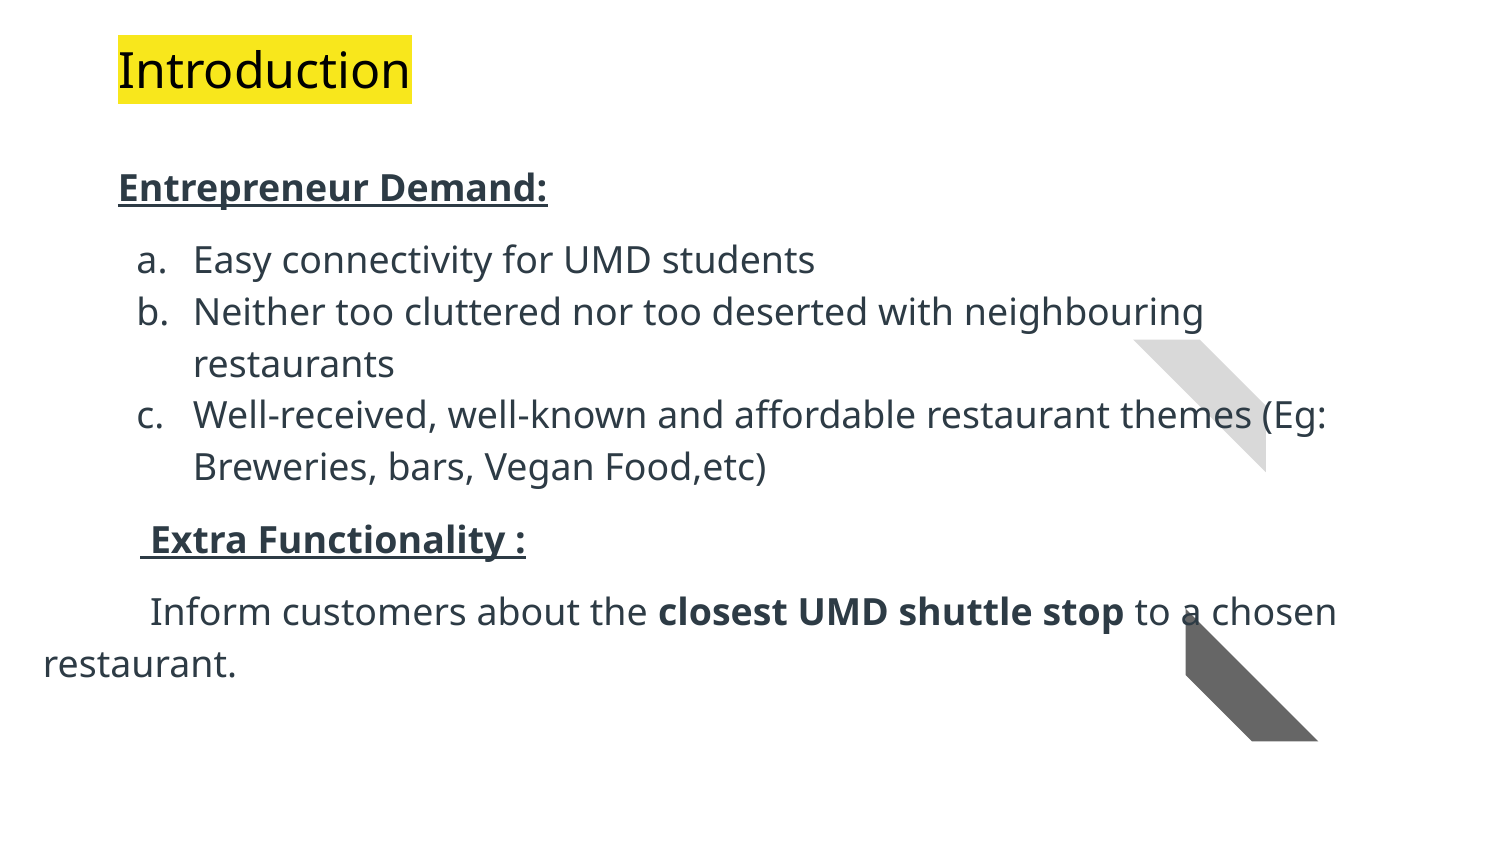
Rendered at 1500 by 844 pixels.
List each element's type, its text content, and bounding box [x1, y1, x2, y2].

text_box Entrepreneur Demand: Easy connectivity for UMD students Neither too cluttered nor too deserted with neighbouring restaurants Well-received, well-known and affordable restaurant themes (Eg: Breweries, bars, Vegan Food,etc) Extra Functionality : Inform customers about the closest UMD shuttle stop to a chosen restaurant. [27, 141, 1431, 844]
title Introduction [103, 23, 1258, 141]
